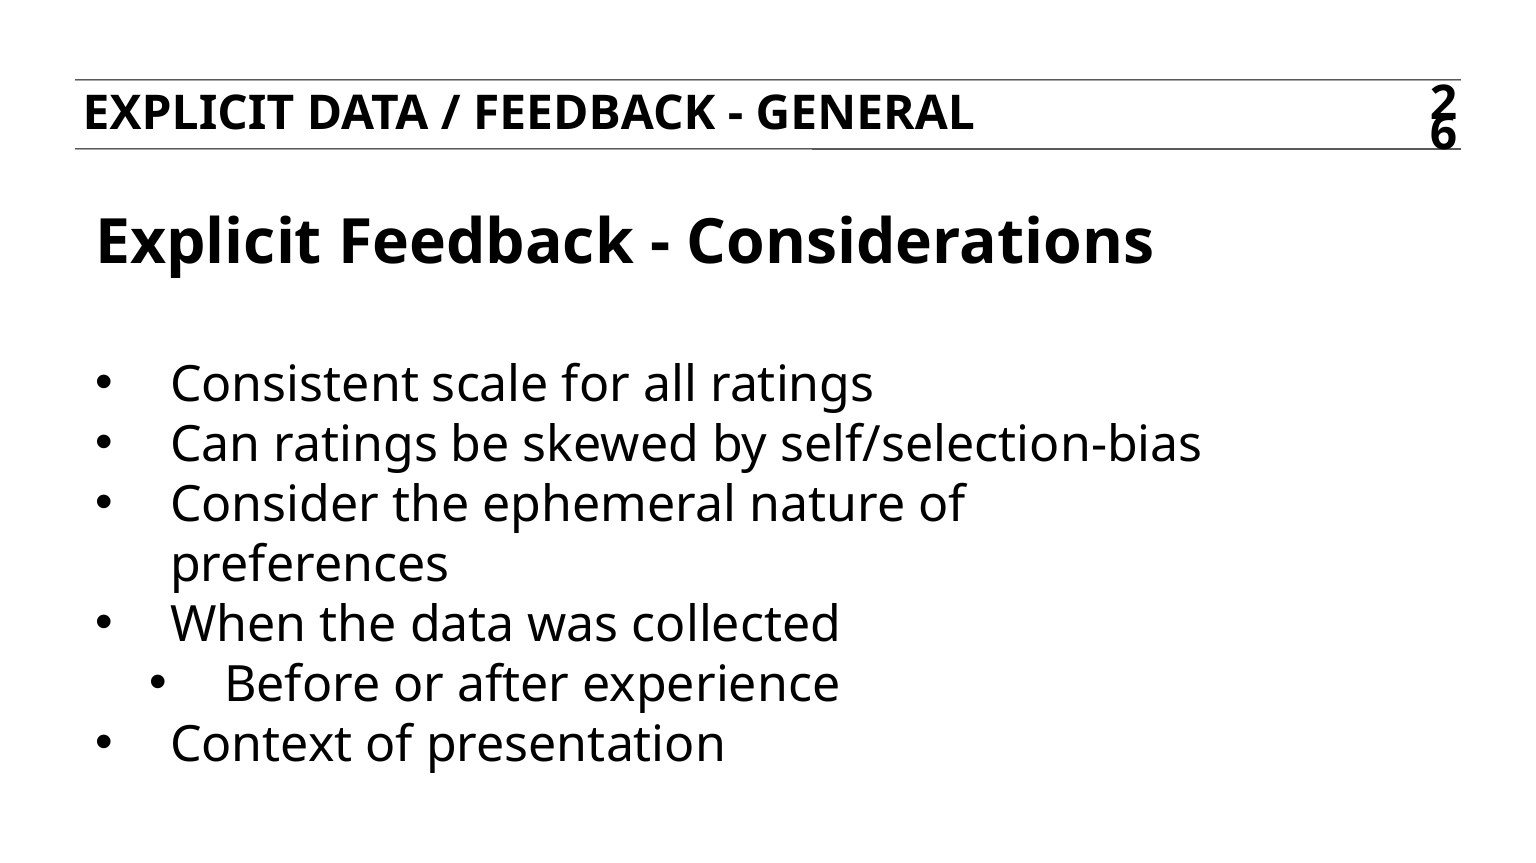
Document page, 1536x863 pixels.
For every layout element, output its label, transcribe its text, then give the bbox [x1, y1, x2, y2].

text_box Explicit Feedback - Considerations Consistent scale for all ratings Can ratings be skewed by self/selection-bias Consider the ephemeral nature of preferences When the data was collected Before or after experience Context of presentation [80, 193, 1268, 779]
list Explicit Data / Feedback - General [67, 81, 1118, 132]
slide_number 26 [1419, 86, 1461, 138]
